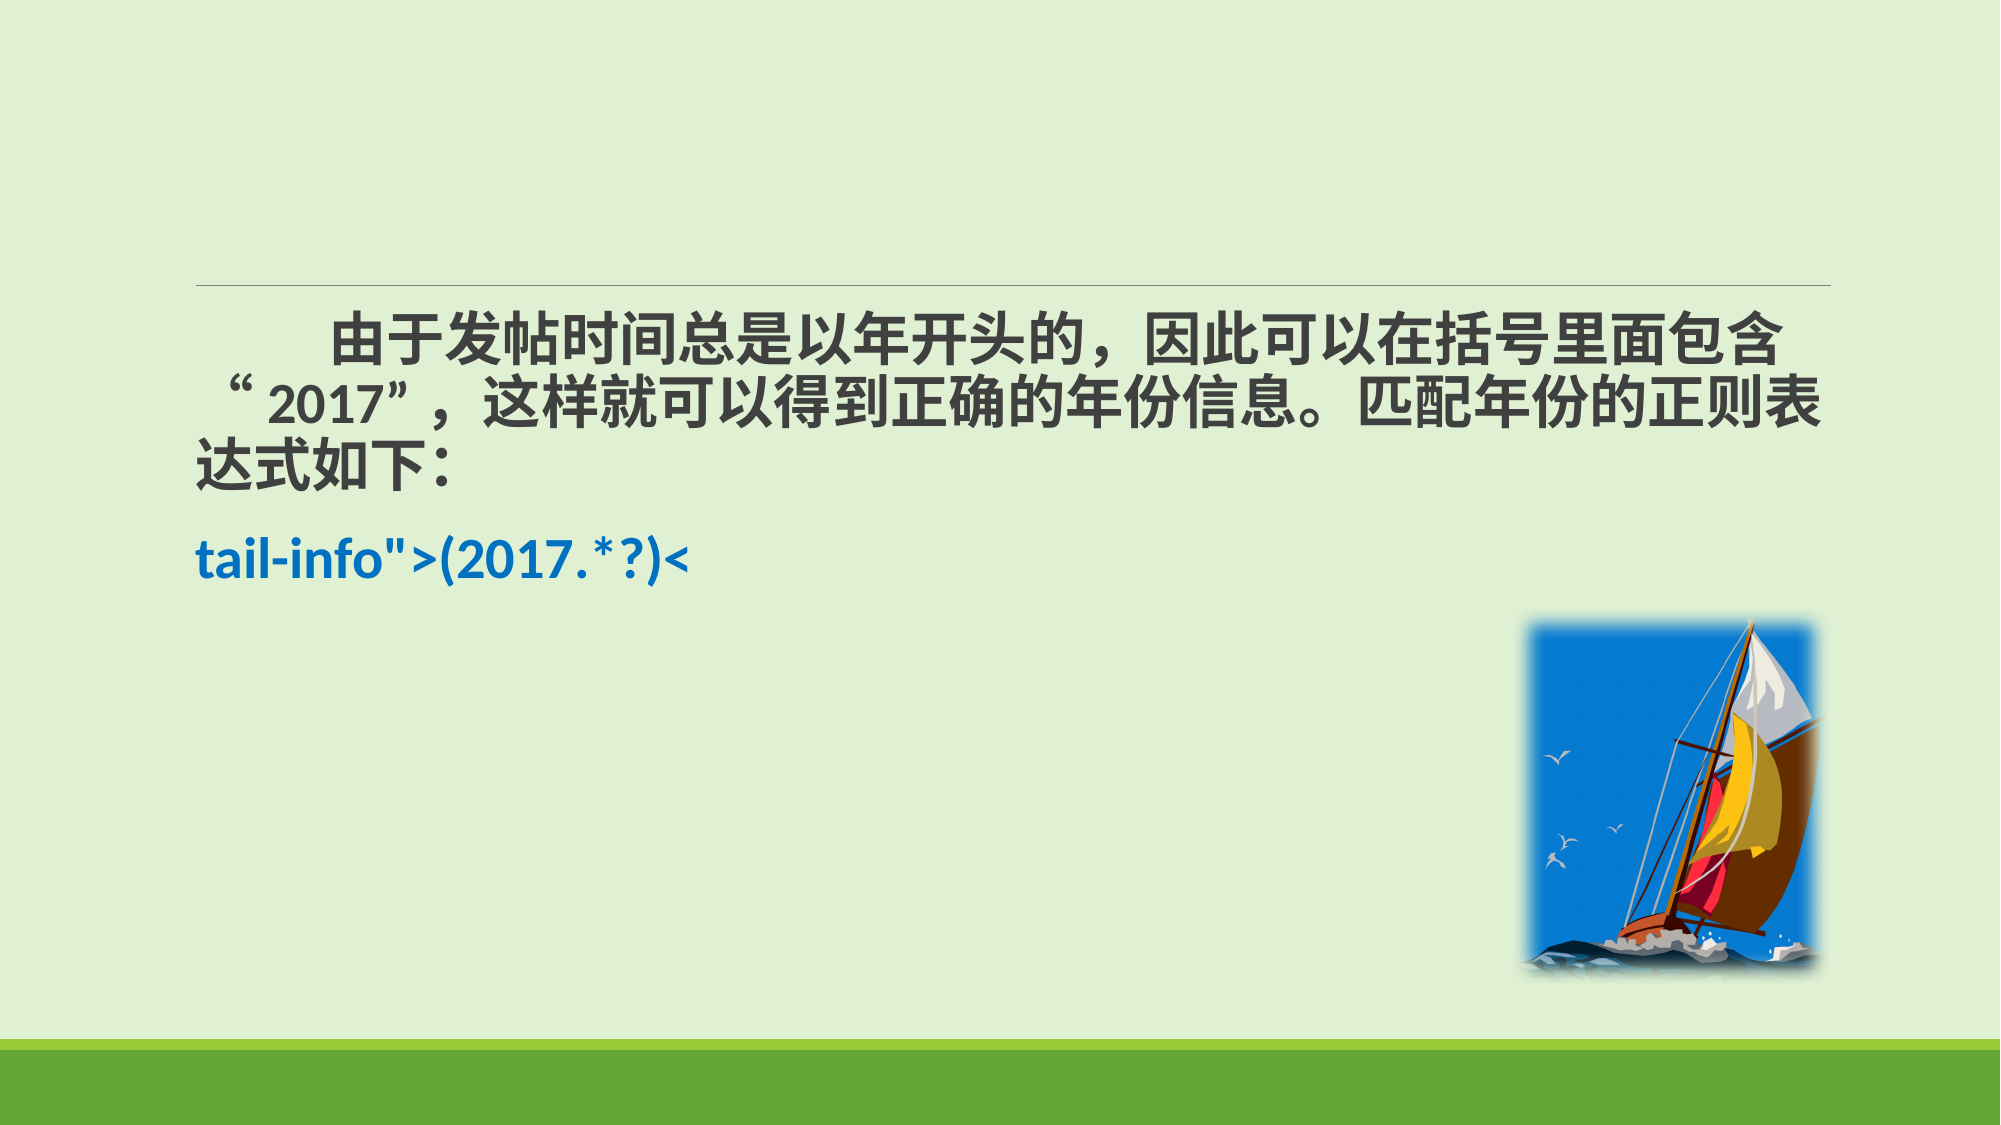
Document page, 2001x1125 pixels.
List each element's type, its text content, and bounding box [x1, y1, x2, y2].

list 由于发帖时间总是以年开头的，因此可以在括号里面包含“2017”，这样就可以得到正确的年份信息。匹配年份的正则表达式如下： tail-info">(2017.*?)< [180, 302, 1830, 963]
picture [1510, 606, 1831, 986]
